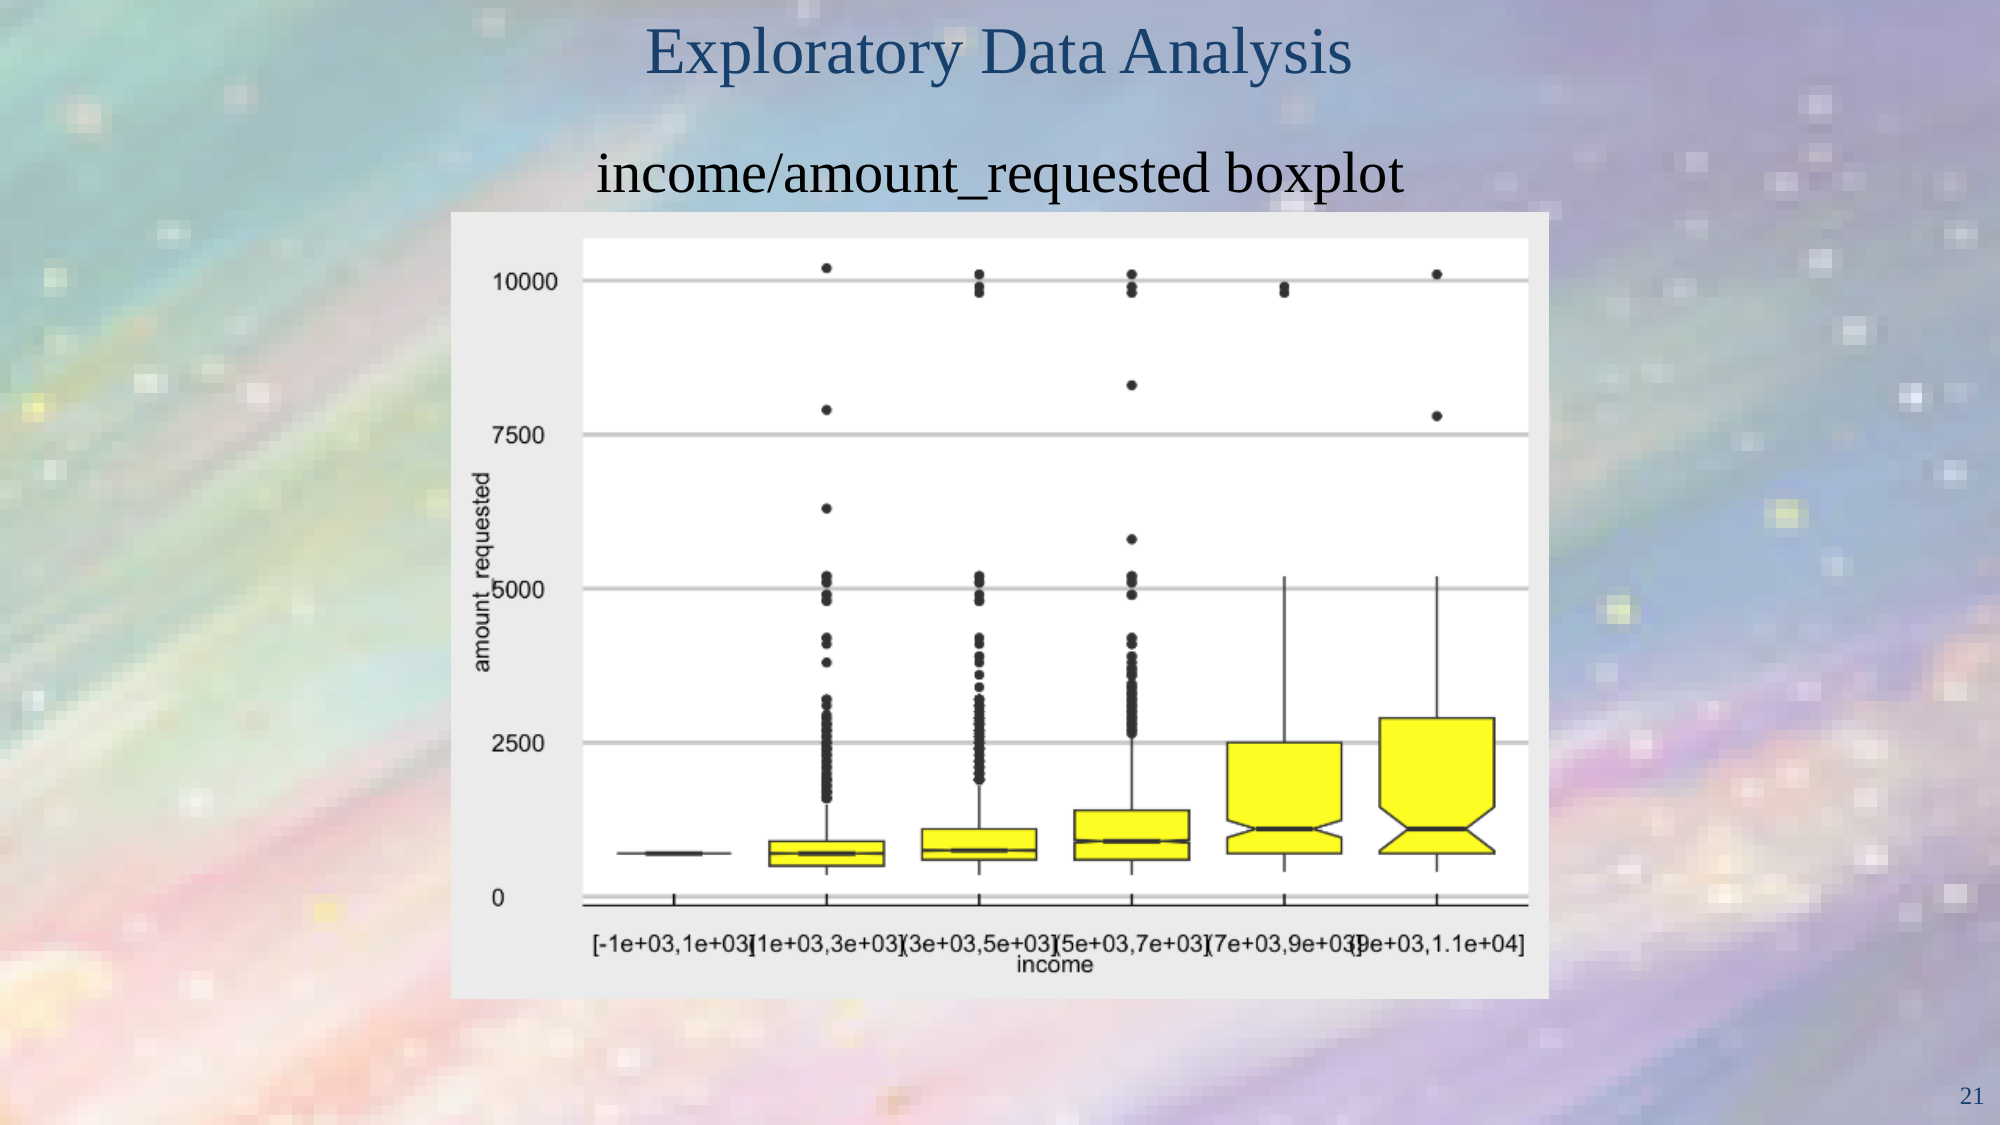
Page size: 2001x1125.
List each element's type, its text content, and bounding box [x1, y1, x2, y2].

text_box Exploratory Data Analysis [0, 0, 2000, 95]
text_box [451, 126, 1549, 999]
slide_number 21 [1550, 1065, 2000, 1125]
